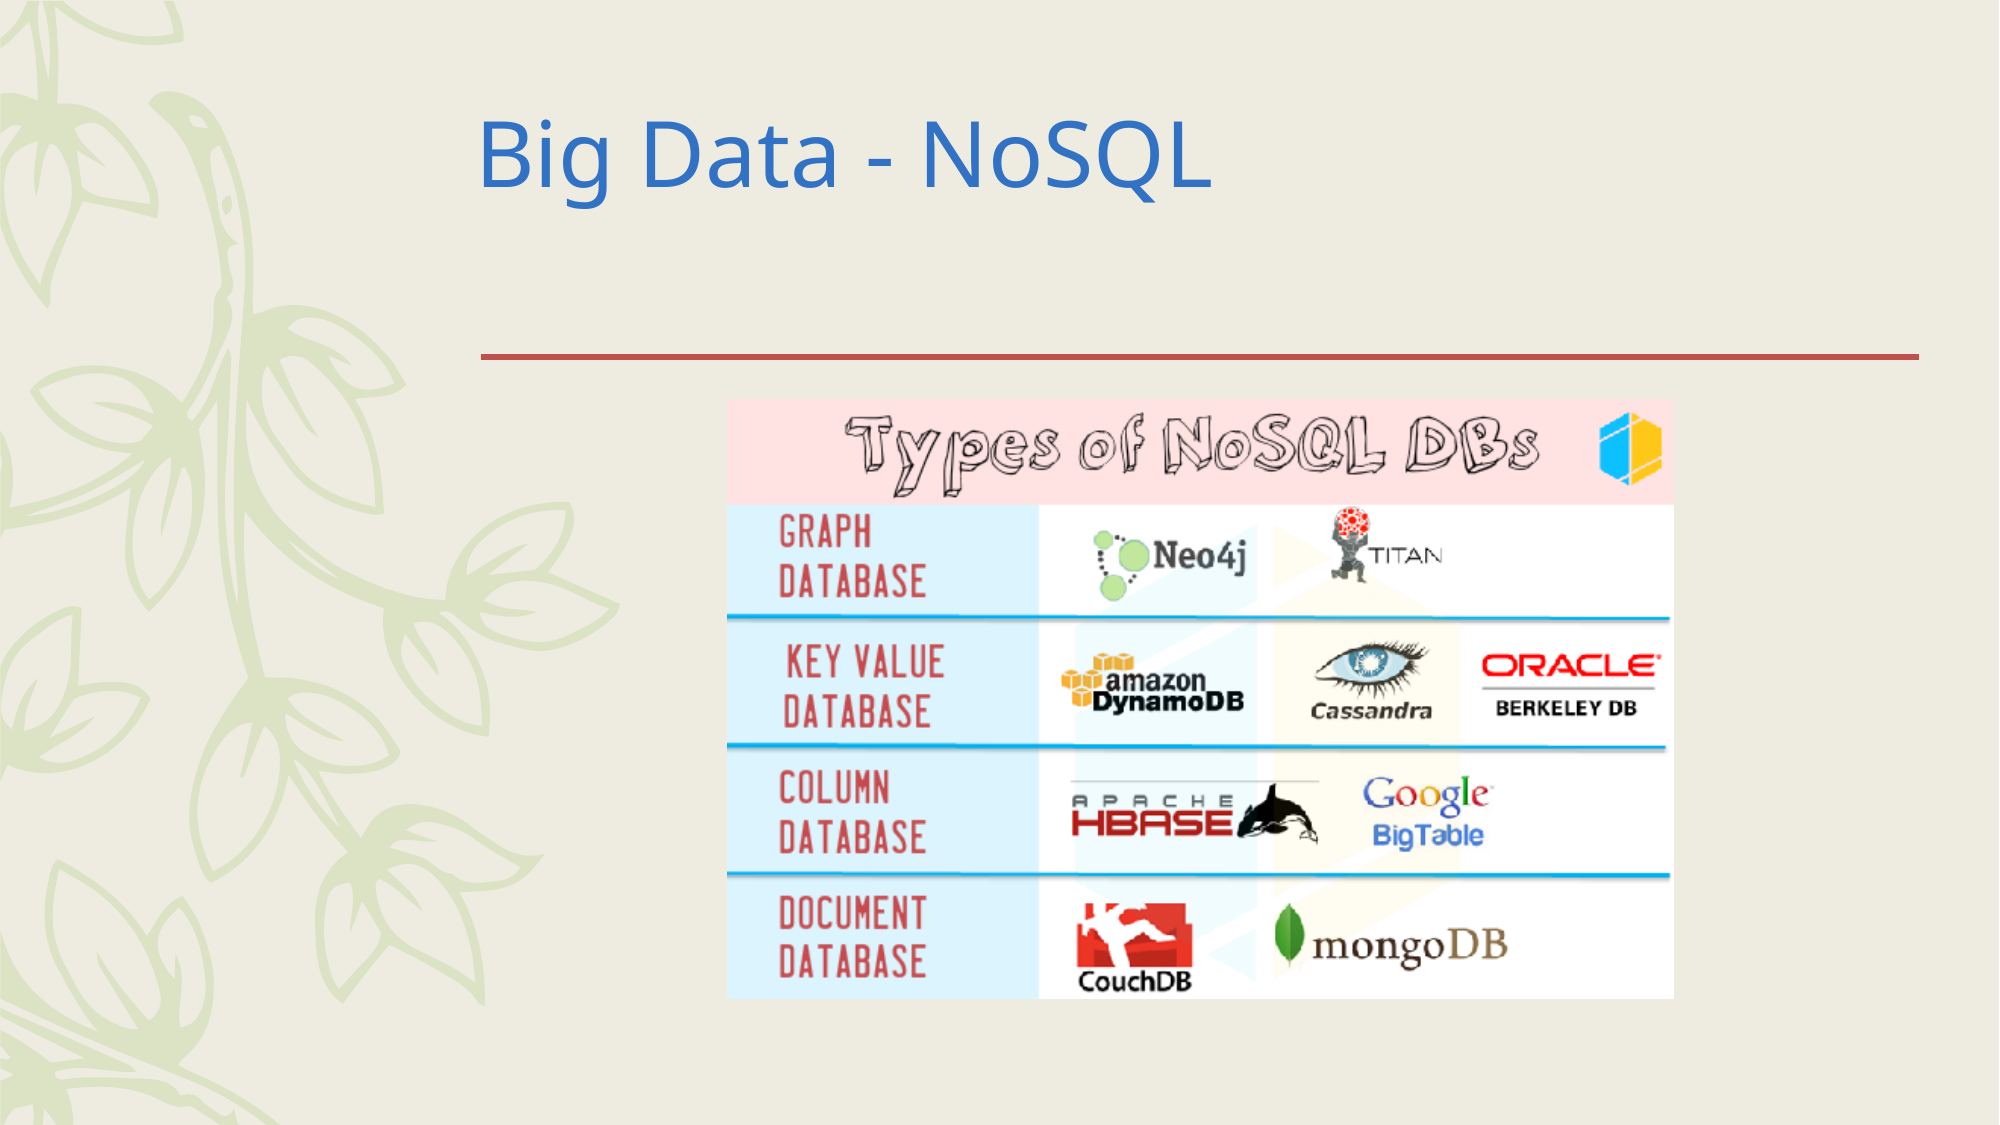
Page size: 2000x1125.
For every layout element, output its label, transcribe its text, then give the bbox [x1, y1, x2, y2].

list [727, 399, 1674, 1000]
title Big Data - NoSQL [460, 93, 1920, 350]
